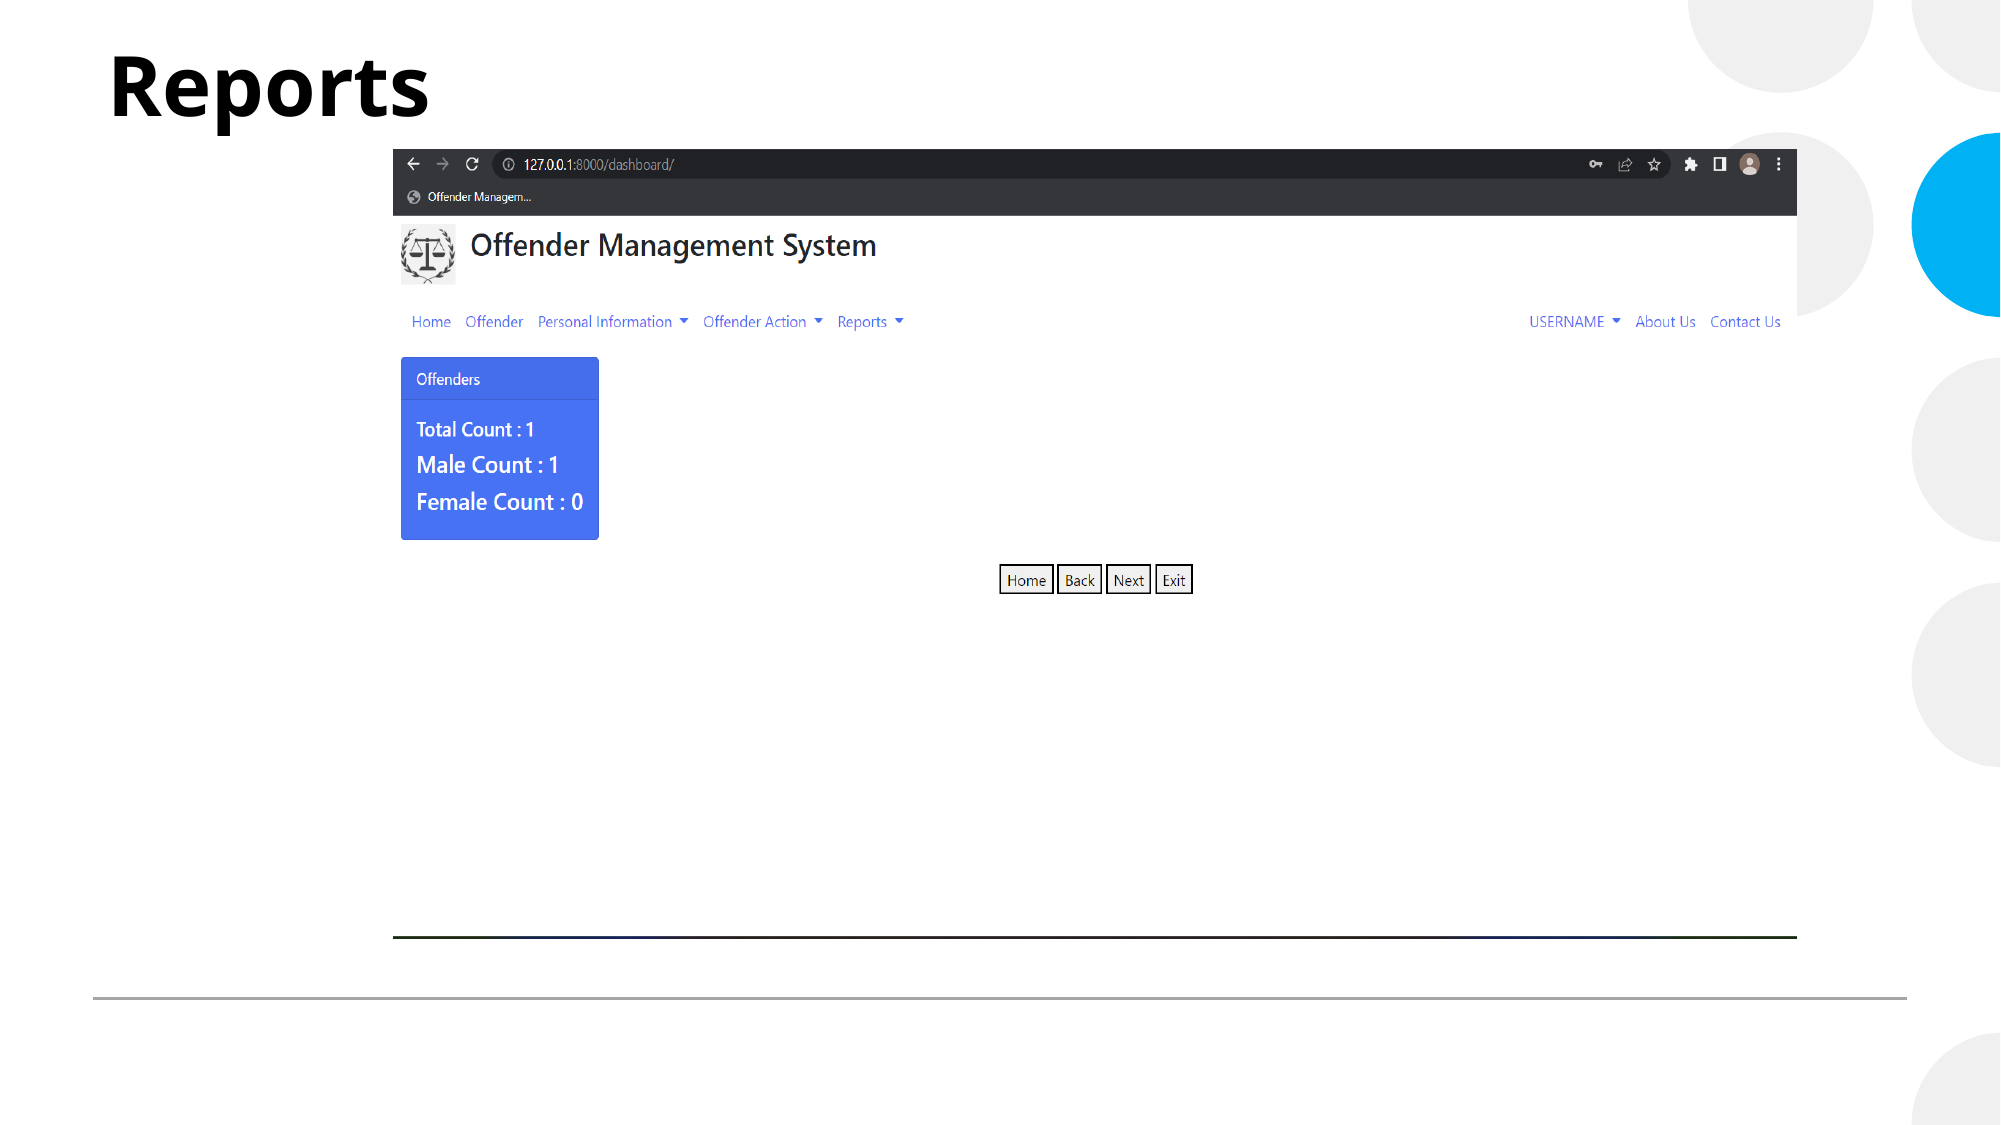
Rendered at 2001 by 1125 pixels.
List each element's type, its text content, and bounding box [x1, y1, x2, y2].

title Reports [92, 25, 466, 167]
picture [392, 149, 1797, 939]
